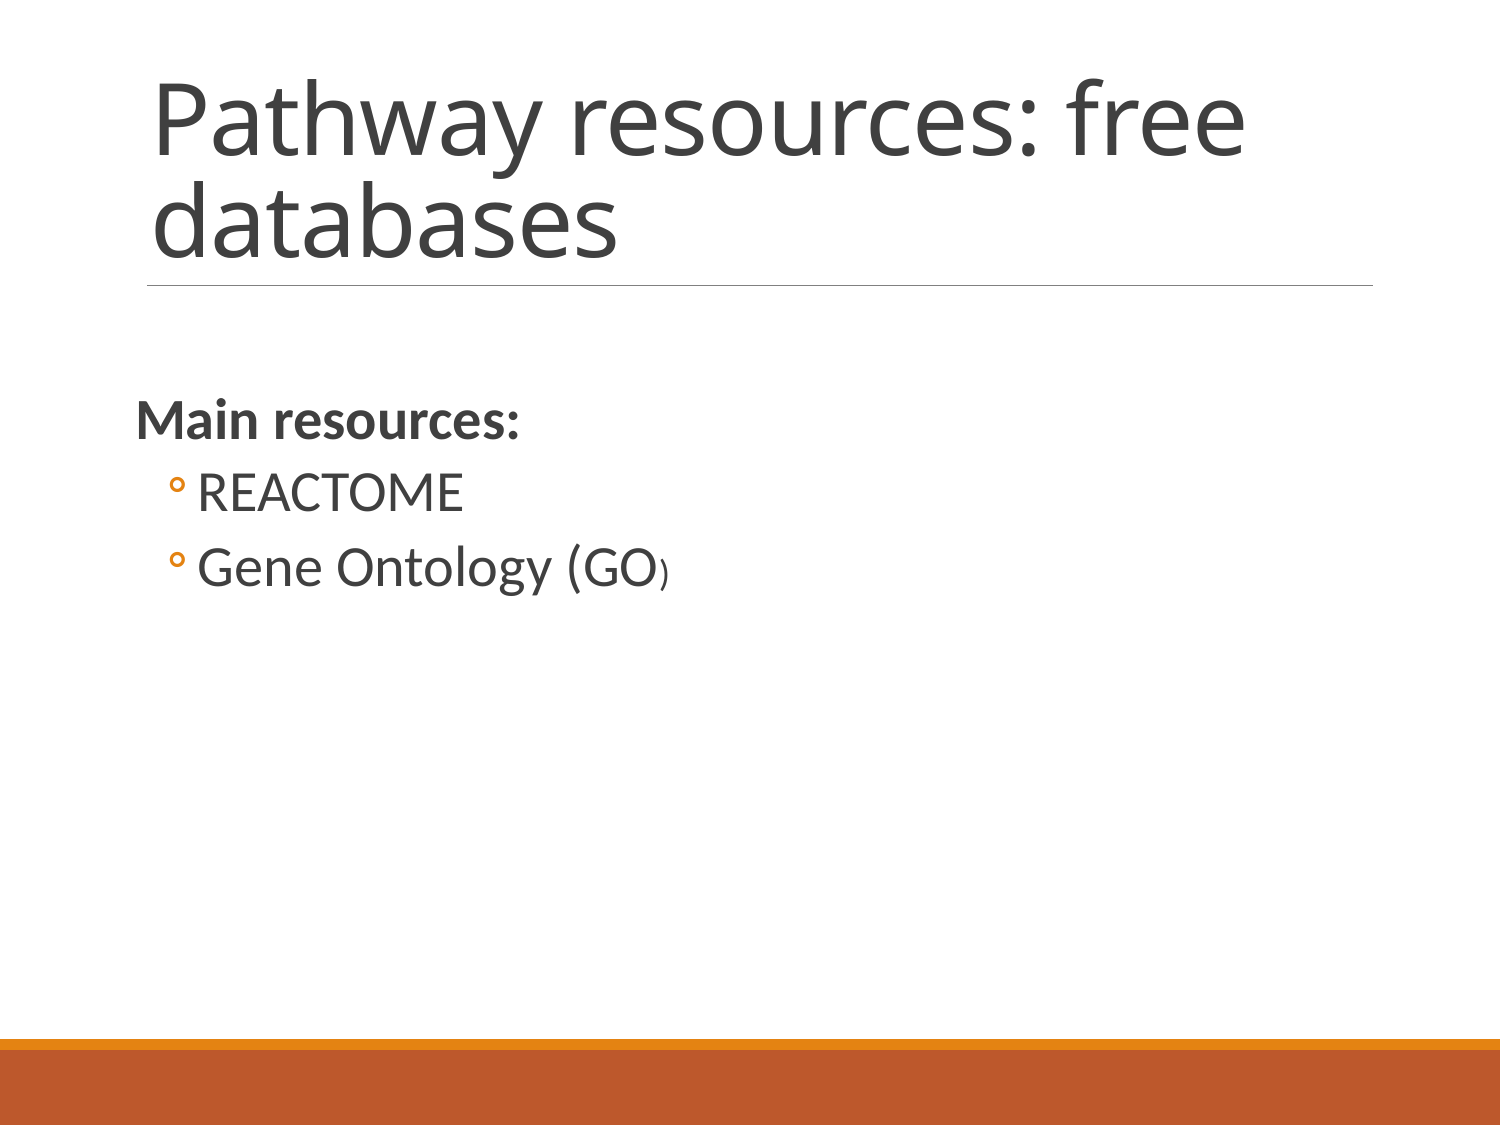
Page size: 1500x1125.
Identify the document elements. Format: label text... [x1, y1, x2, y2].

title Pathway resources: free databases [135, 47, 1373, 285]
list Main resources: REACTOME Gene Ontology (GO) [135, 302, 1373, 963]
